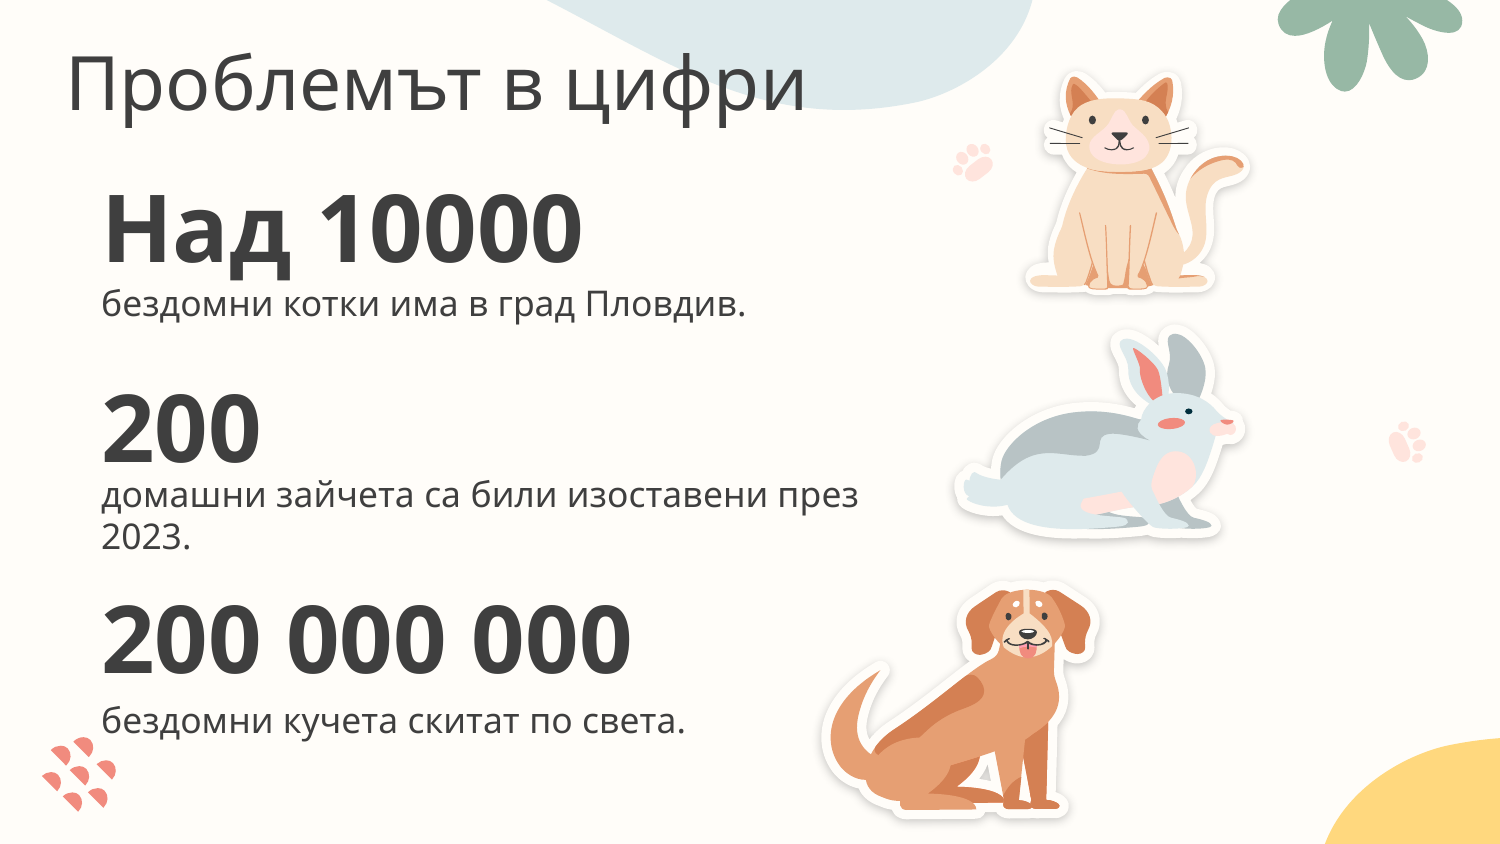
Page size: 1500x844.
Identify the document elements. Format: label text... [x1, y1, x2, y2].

subtitle бездомни котки има в град Пловдив. [86, 265, 857, 341]
title 200 [86, 361, 794, 476]
title Над 10000 [86, 161, 857, 265]
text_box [1028, 76, 1246, 290]
title 200 000 000 [86, 572, 794, 681]
subtitle домашни зайчета са били изоставени през 2023. [86, 476, 794, 553]
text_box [961, 333, 1237, 530]
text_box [799, 269, 1500, 770]
text_box Проблемът в цифри [49, 9, 832, 151]
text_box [827, 589, 1094, 811]
subtitle бездомни кучета скитат по света. [86, 681, 794, 758]
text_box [951, 145, 996, 180]
